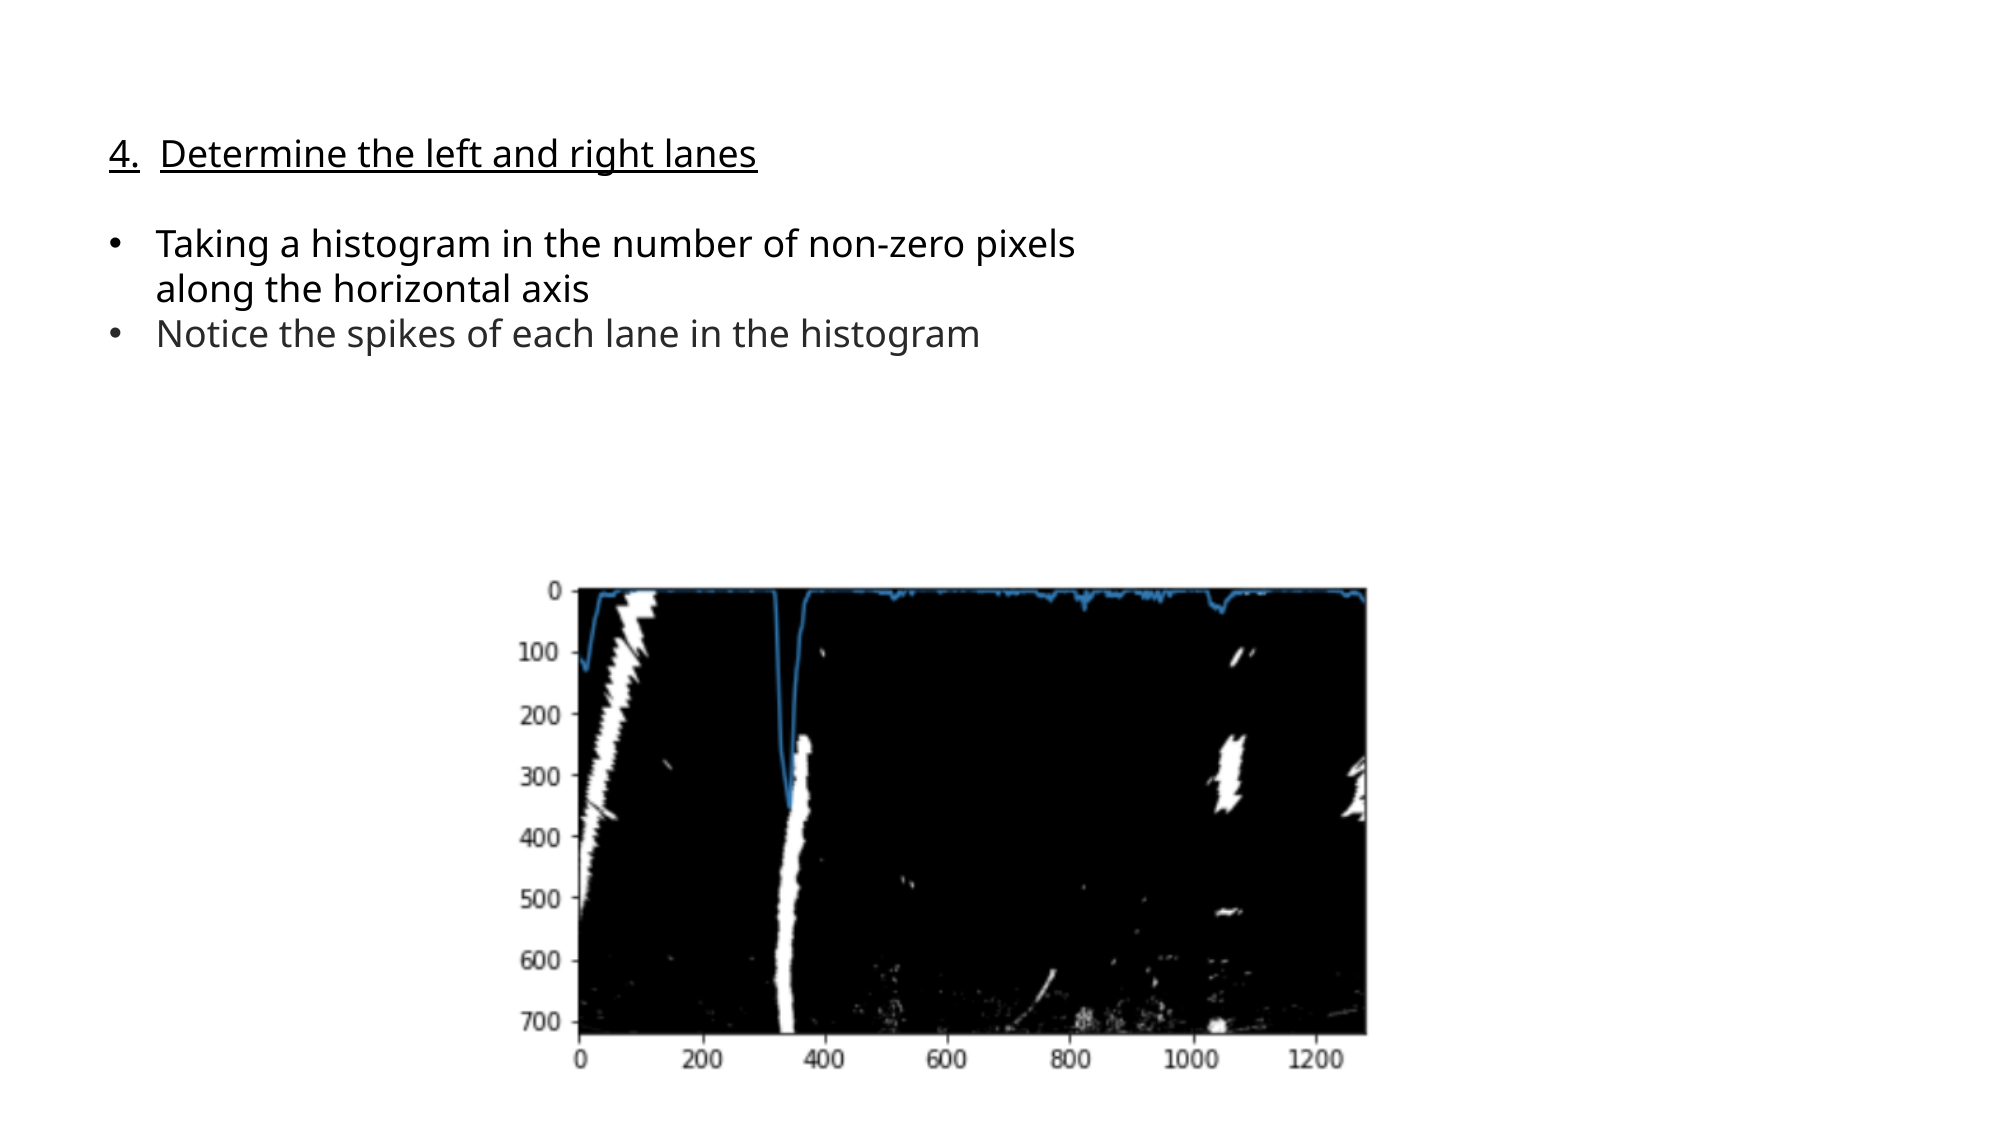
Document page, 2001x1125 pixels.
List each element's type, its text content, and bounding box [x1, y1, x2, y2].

picture [504, 571, 1375, 1085]
text_box 4. Determine the left and right lanes Taking a histogram in the number of non-zero pixels along the horizontal axis Notice the spikes of each lane in the histogram [93, 122, 1196, 453]
